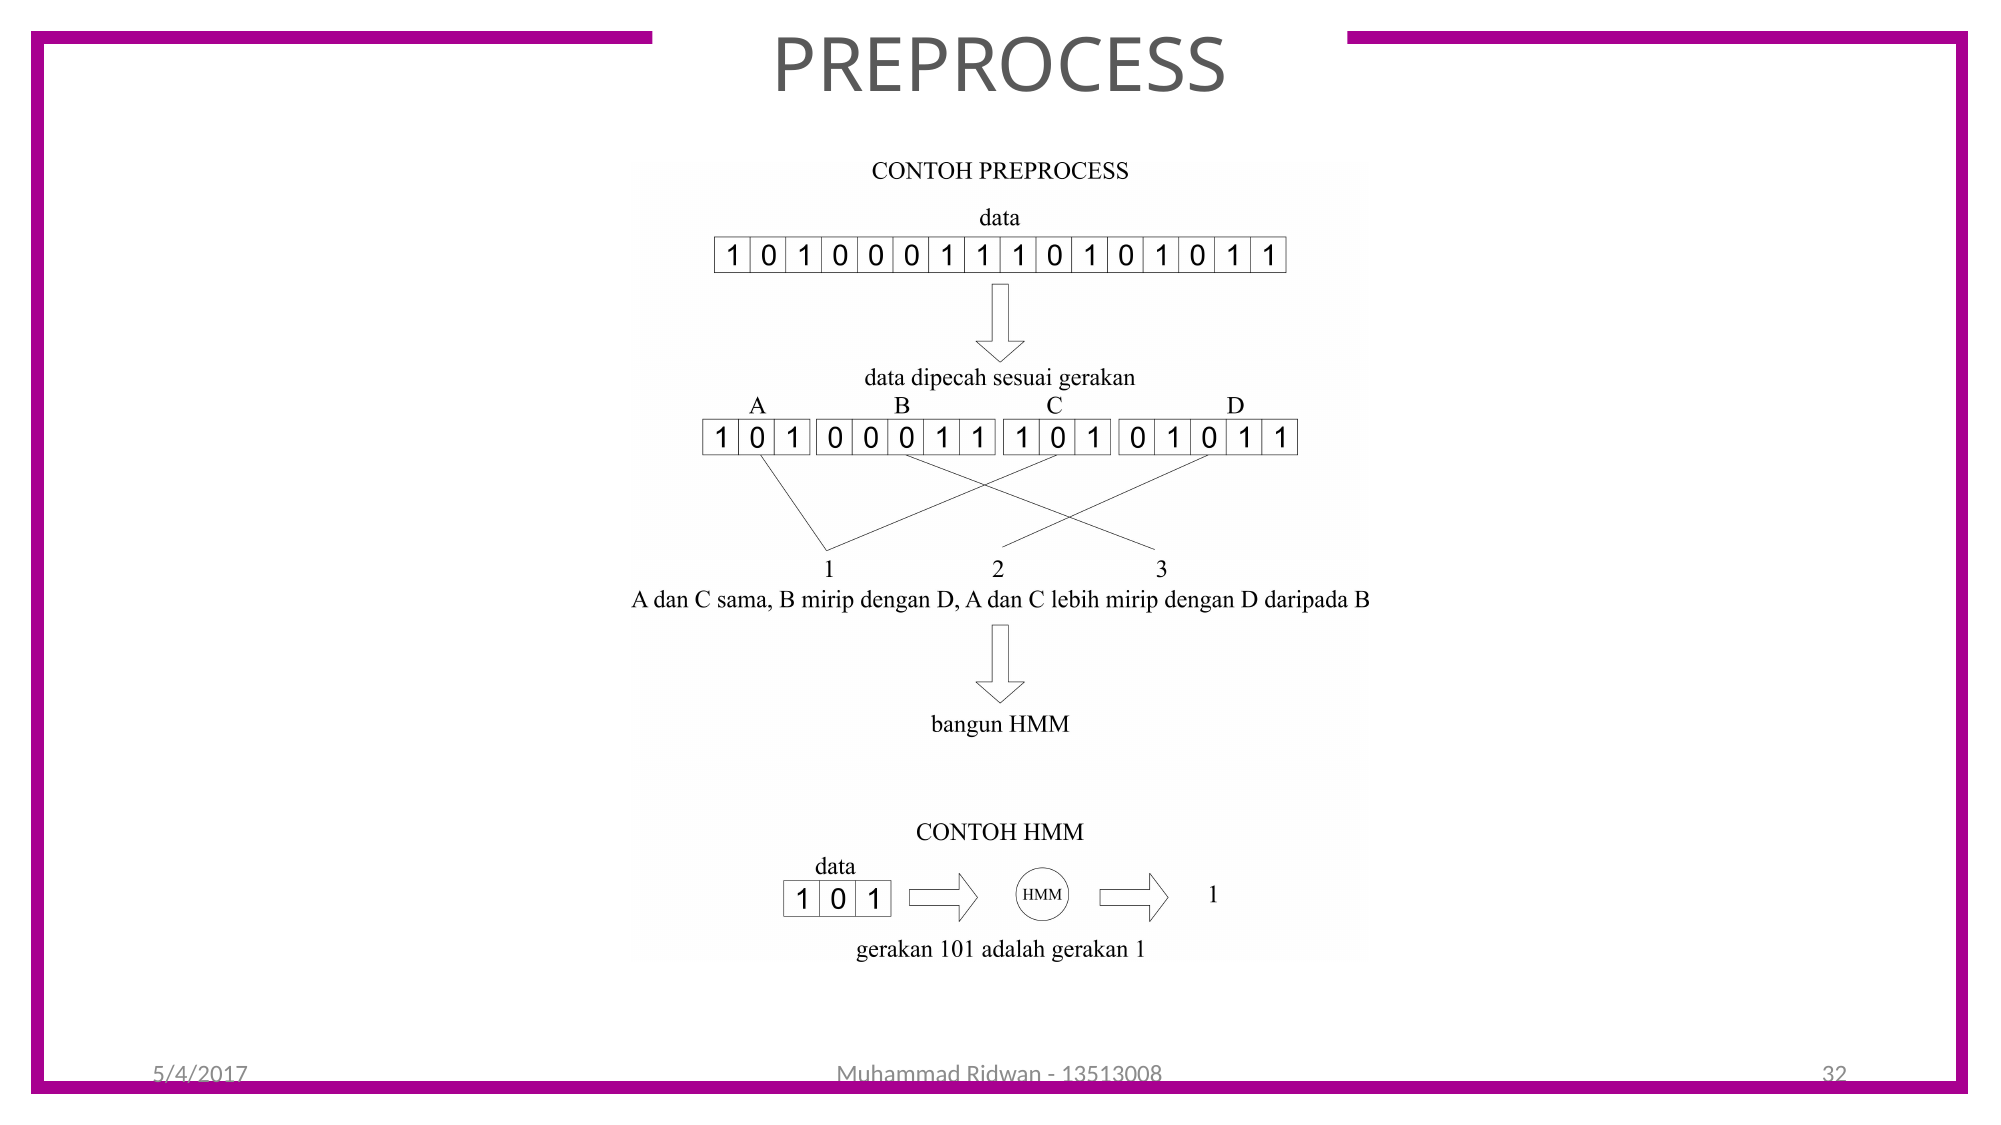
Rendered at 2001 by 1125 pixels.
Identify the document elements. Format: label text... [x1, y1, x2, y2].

slide_number 32 [1412, 1042, 1863, 1103]
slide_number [137, 1042, 588, 1103]
text_box [37, 36, 1963, 1088]
picture [631, 162, 1369, 962]
text_box PREPROCESS [651, 0, 1348, 124]
footer Muhammad Ridwan - 13513008 [662, 1042, 1338, 1103]
